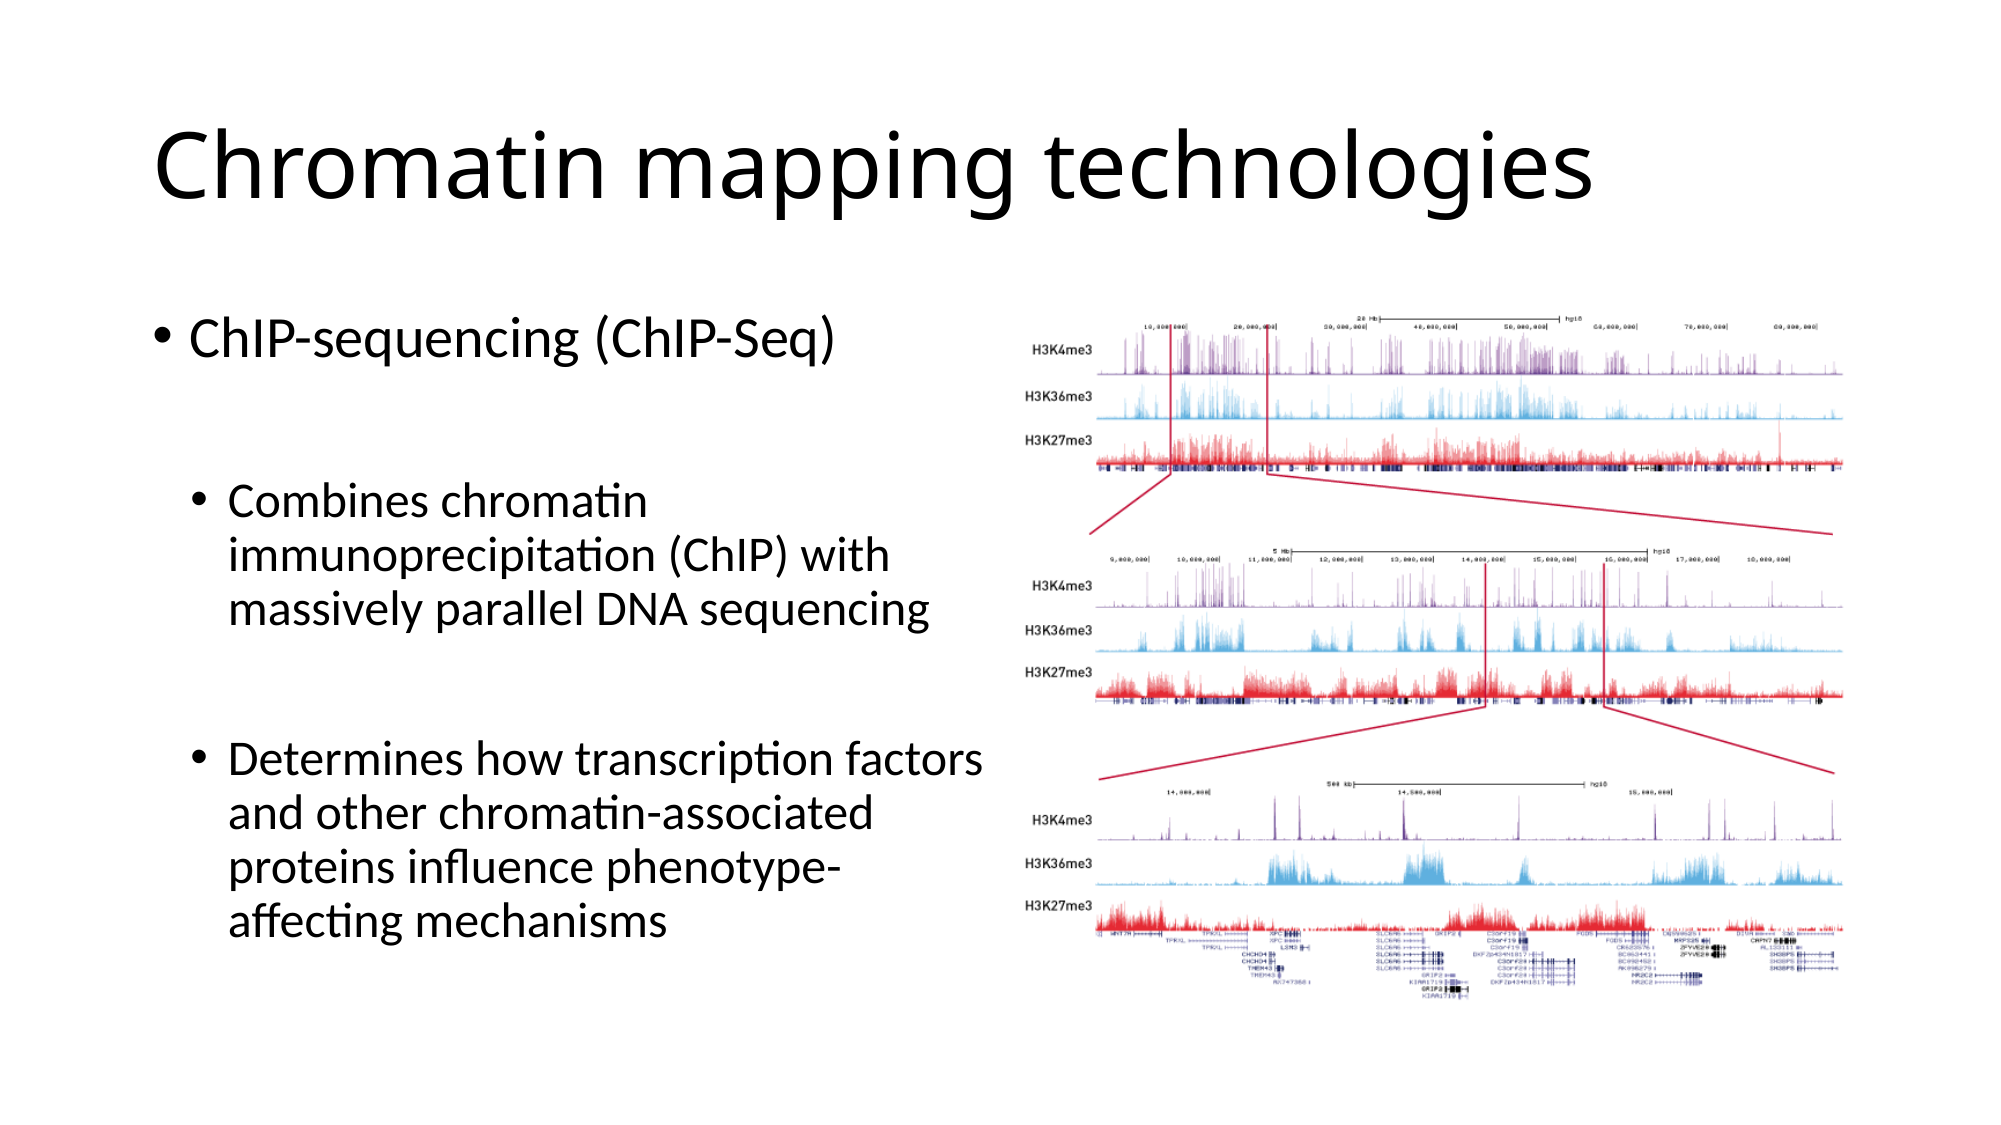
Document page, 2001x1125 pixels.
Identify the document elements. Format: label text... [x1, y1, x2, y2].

title Chromatin mapping technologies [137, 59, 1863, 278]
picture [1012, 299, 1863, 1014]
list ChIP-sequencing (ChIP-Seq) Combines chromatin immunoprecipitation (ChIP) with massively parallel DNA sequencing Determines how transcription factors and other chromatin-associated proteins influence phenotype-affecting mechanisms [137, 299, 1000, 1014]
